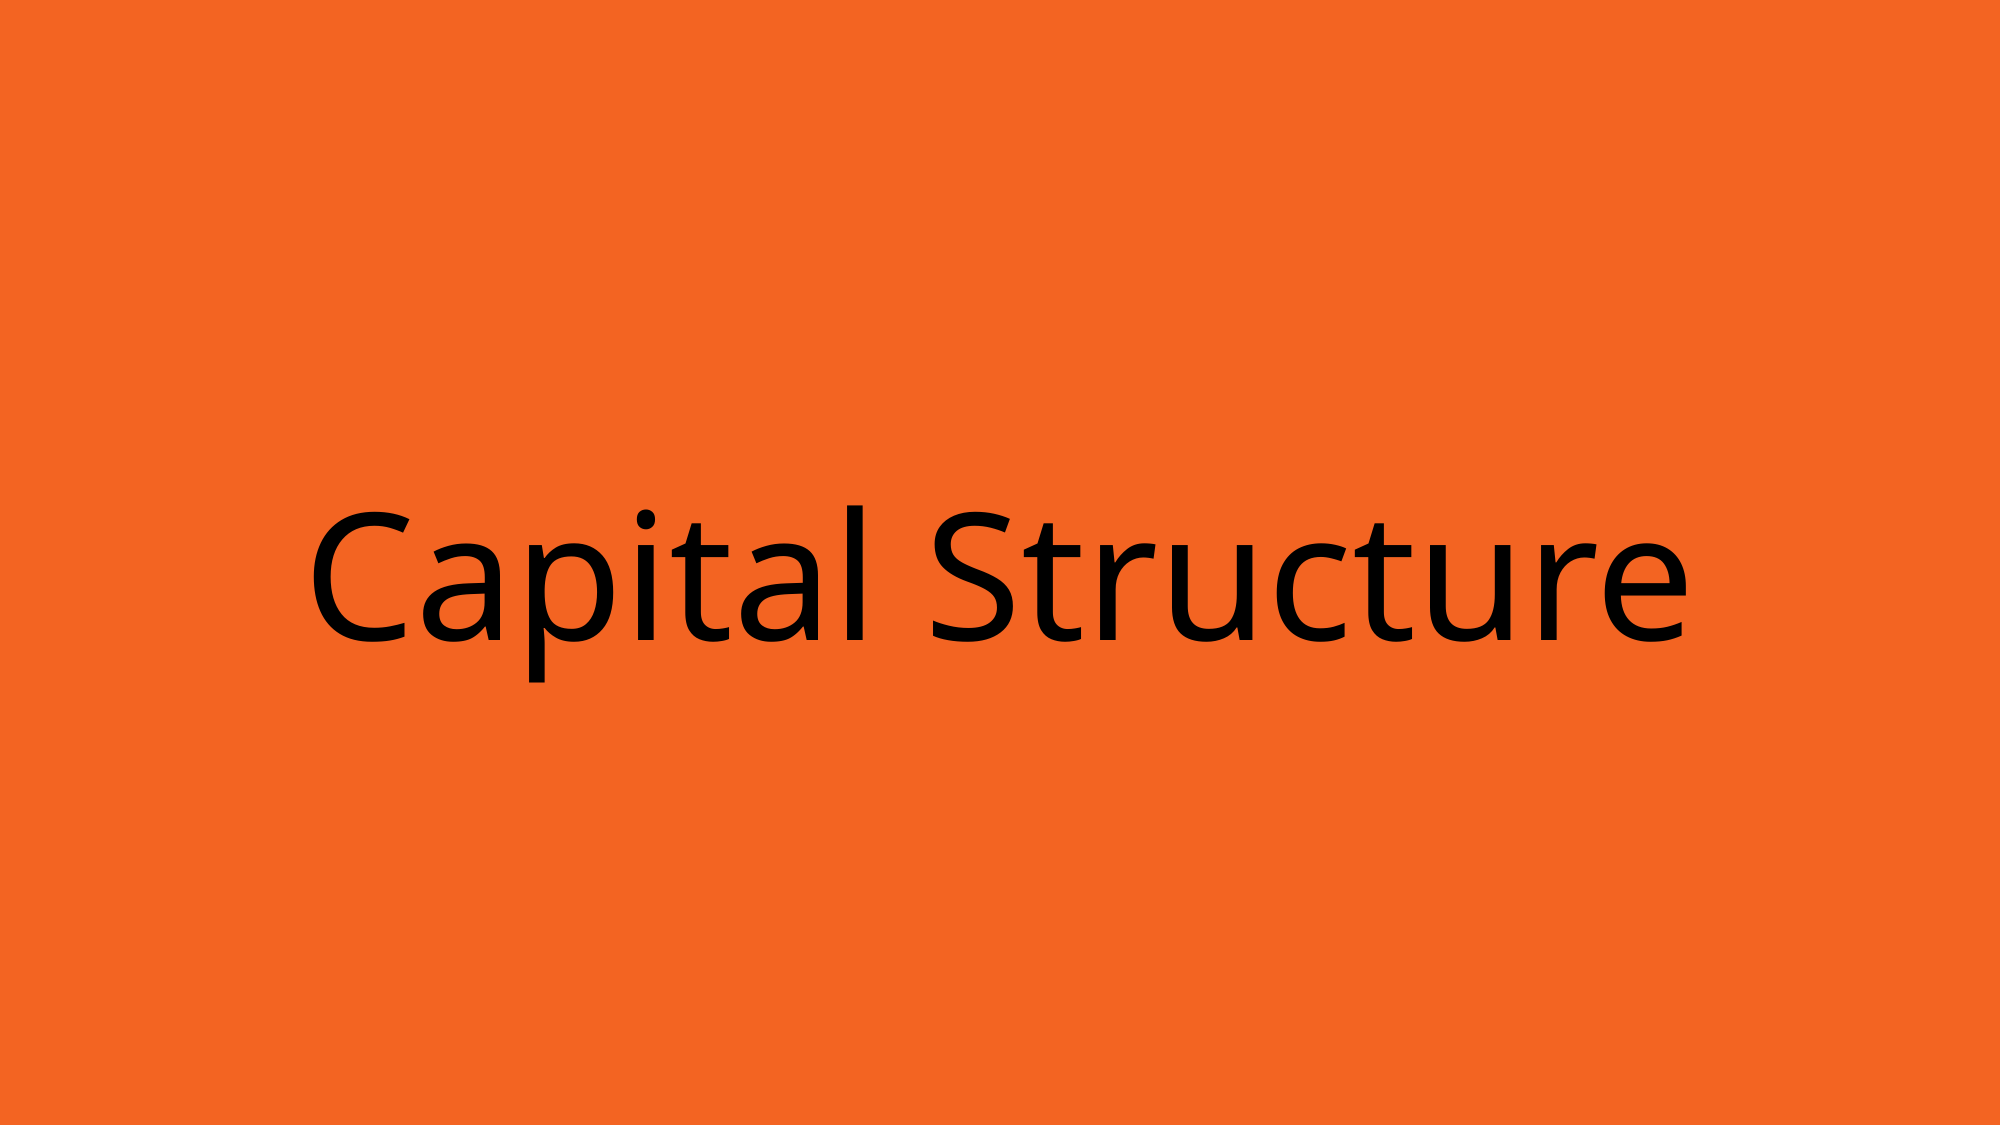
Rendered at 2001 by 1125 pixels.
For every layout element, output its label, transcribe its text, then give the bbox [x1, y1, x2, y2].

title Capital Structure [0, 474, 2000, 692]
